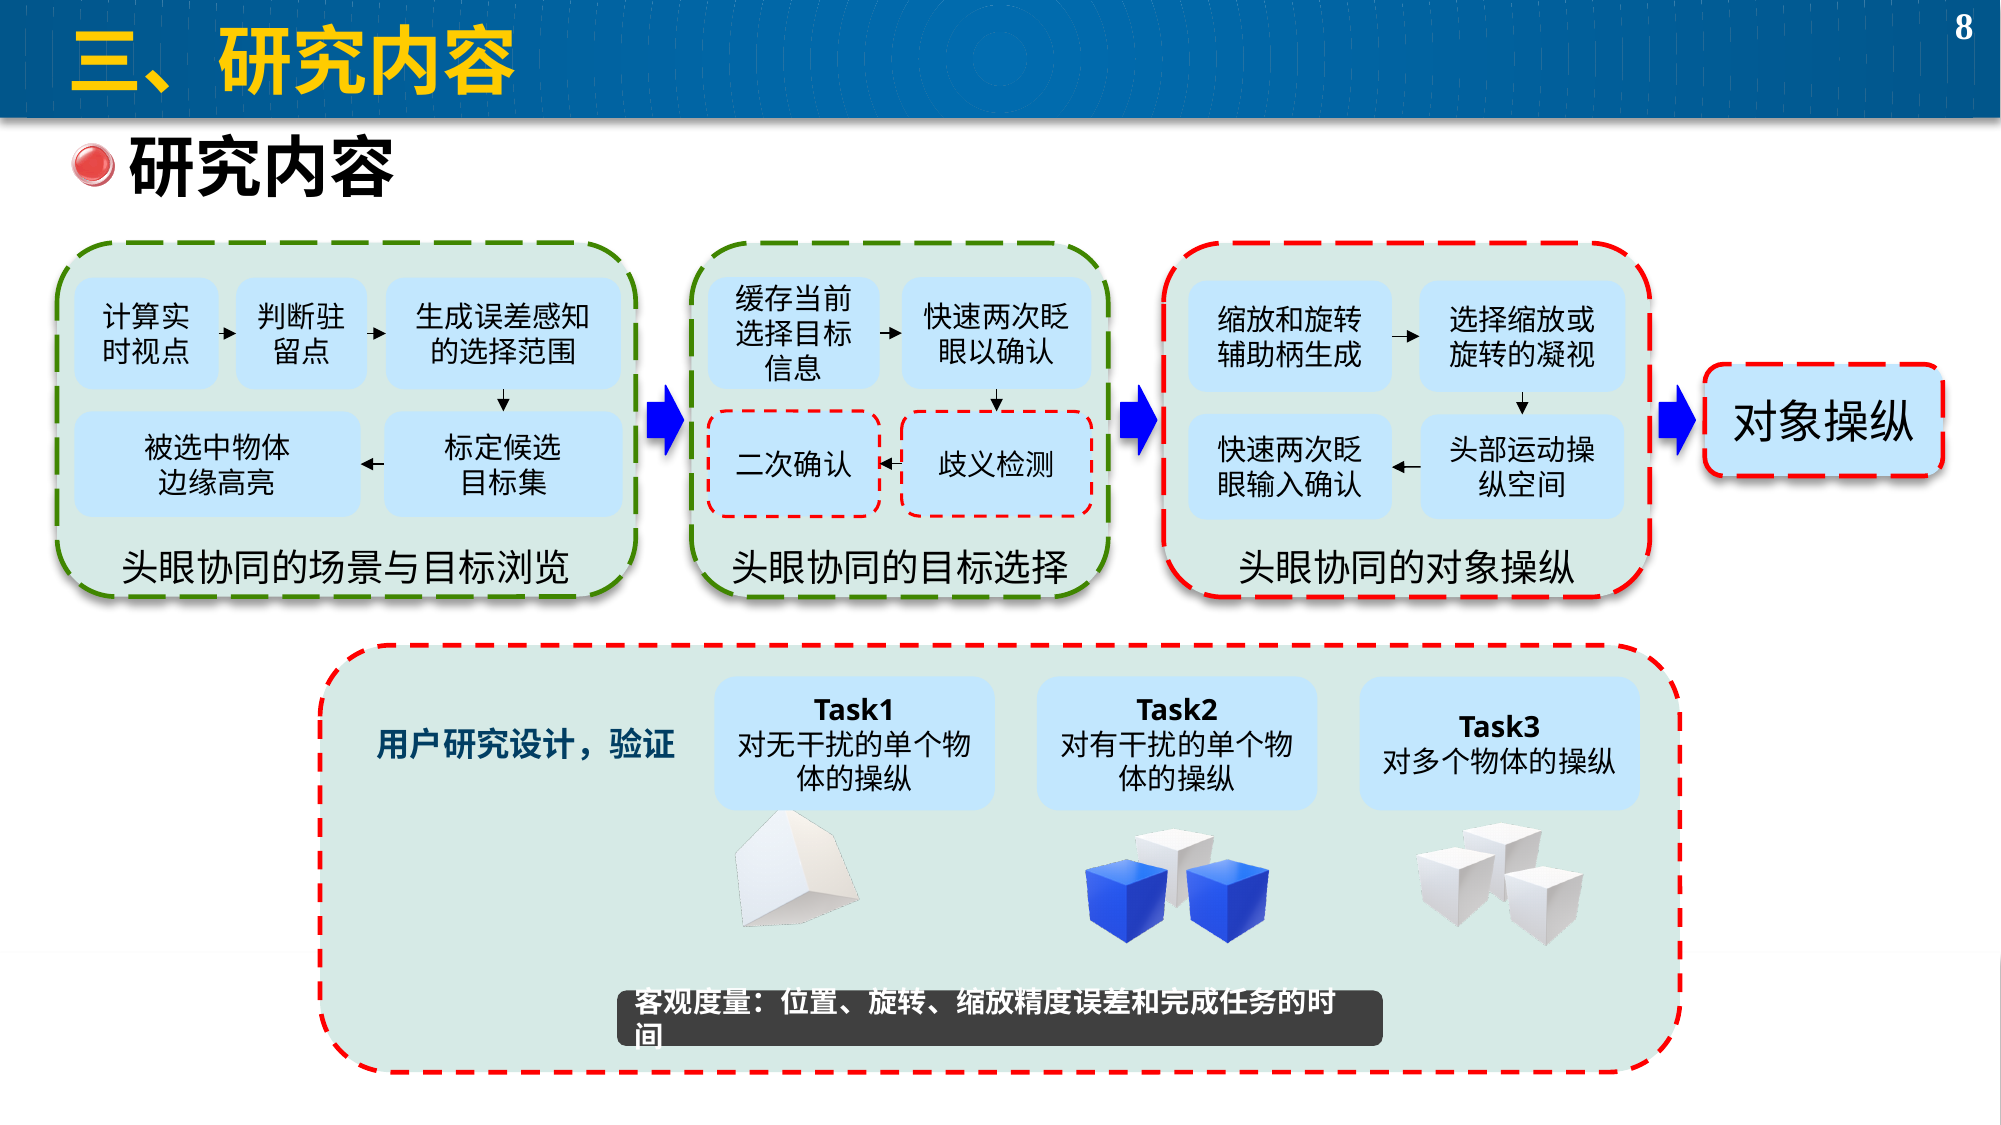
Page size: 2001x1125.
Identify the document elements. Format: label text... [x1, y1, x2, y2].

picture [69, 140, 117, 188]
title 三、研究内容 [52, 5, 1940, 112]
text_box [319, 644, 1681, 1073]
list 研究内容 [55, 116, 1945, 209]
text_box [56, 242, 1944, 598]
